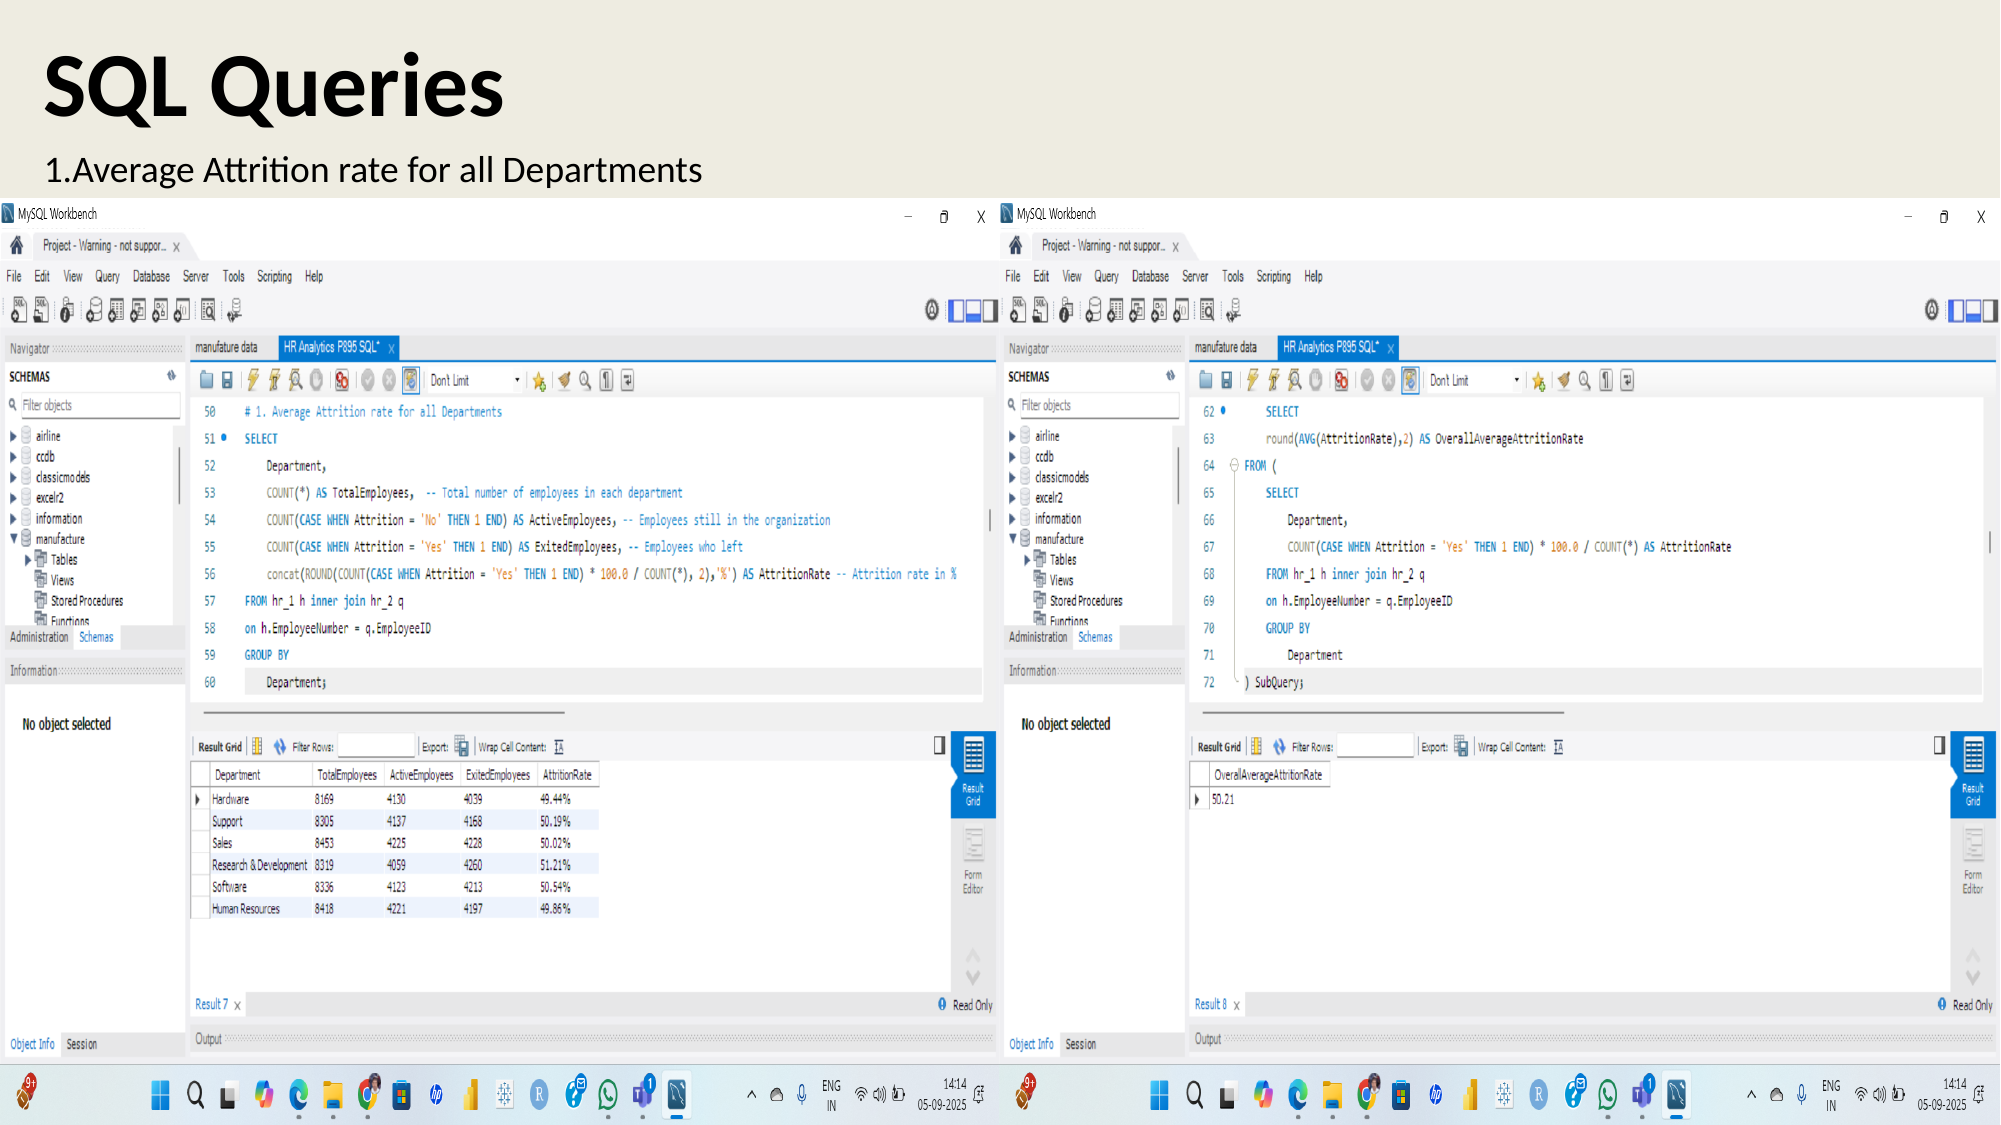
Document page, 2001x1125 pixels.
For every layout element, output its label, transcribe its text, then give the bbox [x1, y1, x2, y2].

text_box SQL Queries [29, 17, 741, 137]
text_box 1.Average Attrition rate for all Departments [29, 137, 1035, 198]
picture [0, 198, 2000, 1125]
